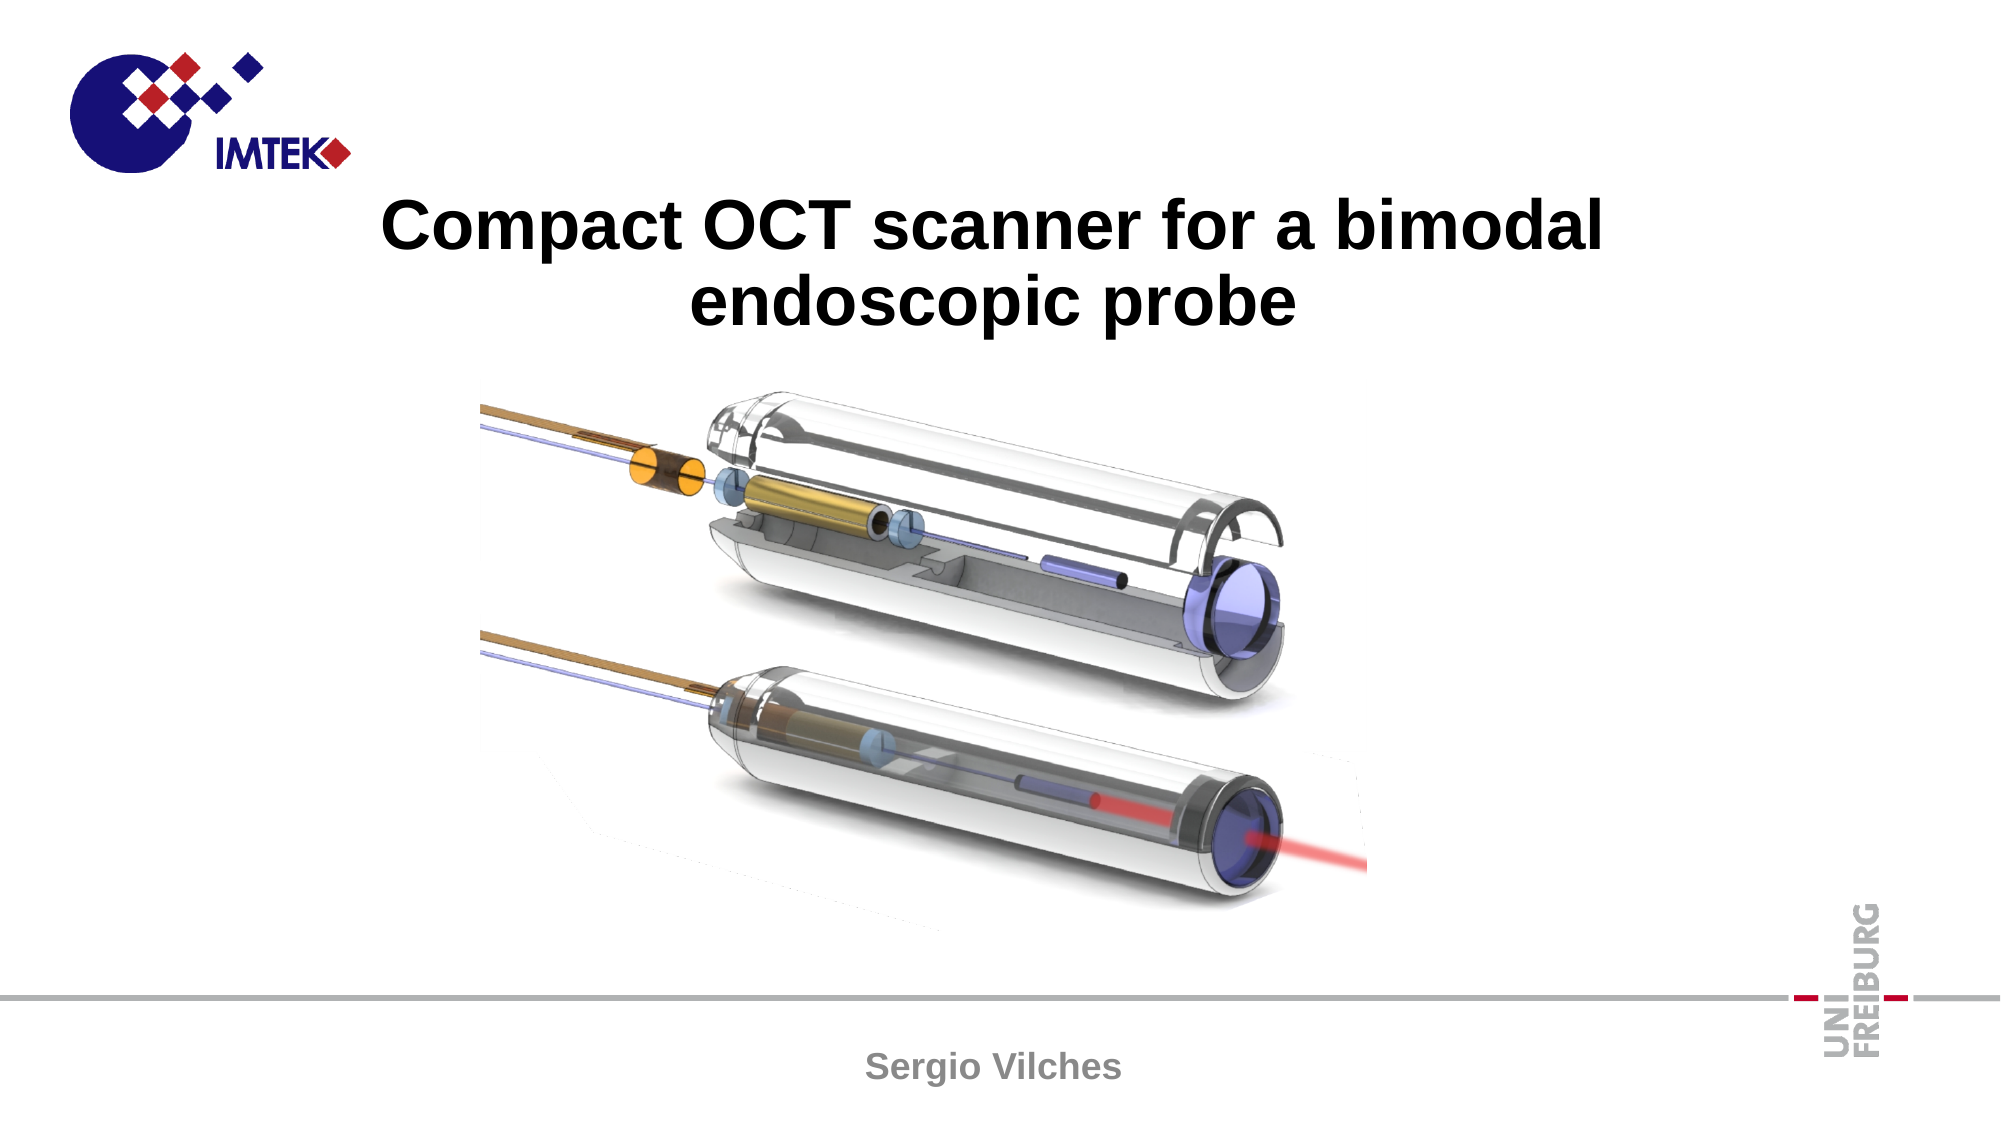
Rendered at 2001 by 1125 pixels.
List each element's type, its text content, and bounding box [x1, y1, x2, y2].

picture [70, 52, 351, 173]
subtitle Sergio Vilches [314, 1034, 1674, 1105]
title Compact OCT scanner for a bimodal endoscopic probe [314, 144, 1674, 386]
picture [0, 379, 2001, 1057]
